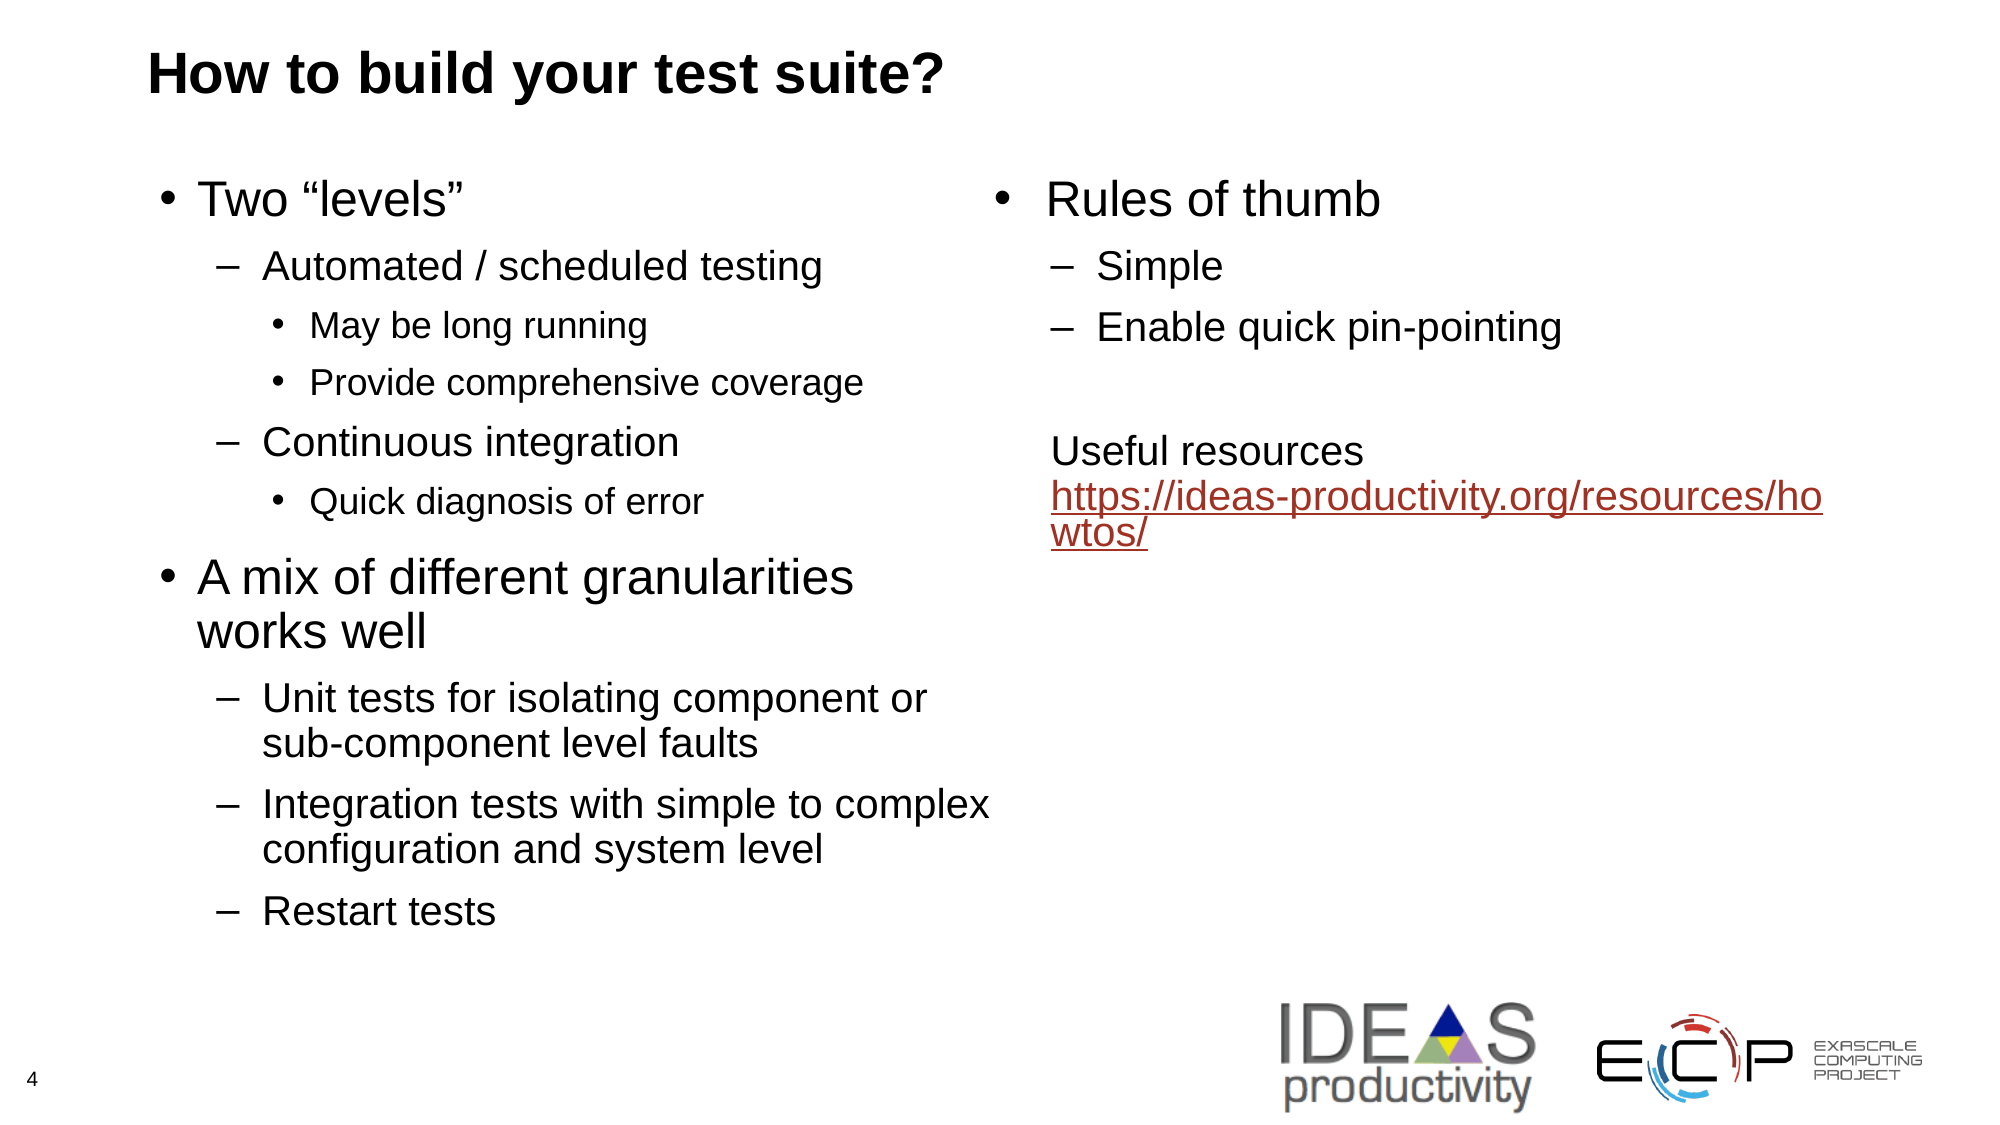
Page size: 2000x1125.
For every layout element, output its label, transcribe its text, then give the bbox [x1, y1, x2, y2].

picture [1597, 1014, 1922, 1103]
title How to build your test suite? [131, 38, 1482, 123]
picture [1280, 1002, 1537, 1114]
list Two “levels” Automated / scheduled testing May be long running Provide comprehensive coverage Continuous integration Quick diagnosis of error A mix of different granularities works well Unit tests for isolating component or sub-component level faults Integration tests with simple to complex configuration and system level Restart tests Rules of thumb Simple Enable quick pin-pointing Useful resources https://ideas-productivity.org/resources/howtos/ [144, 165, 1844, 973]
